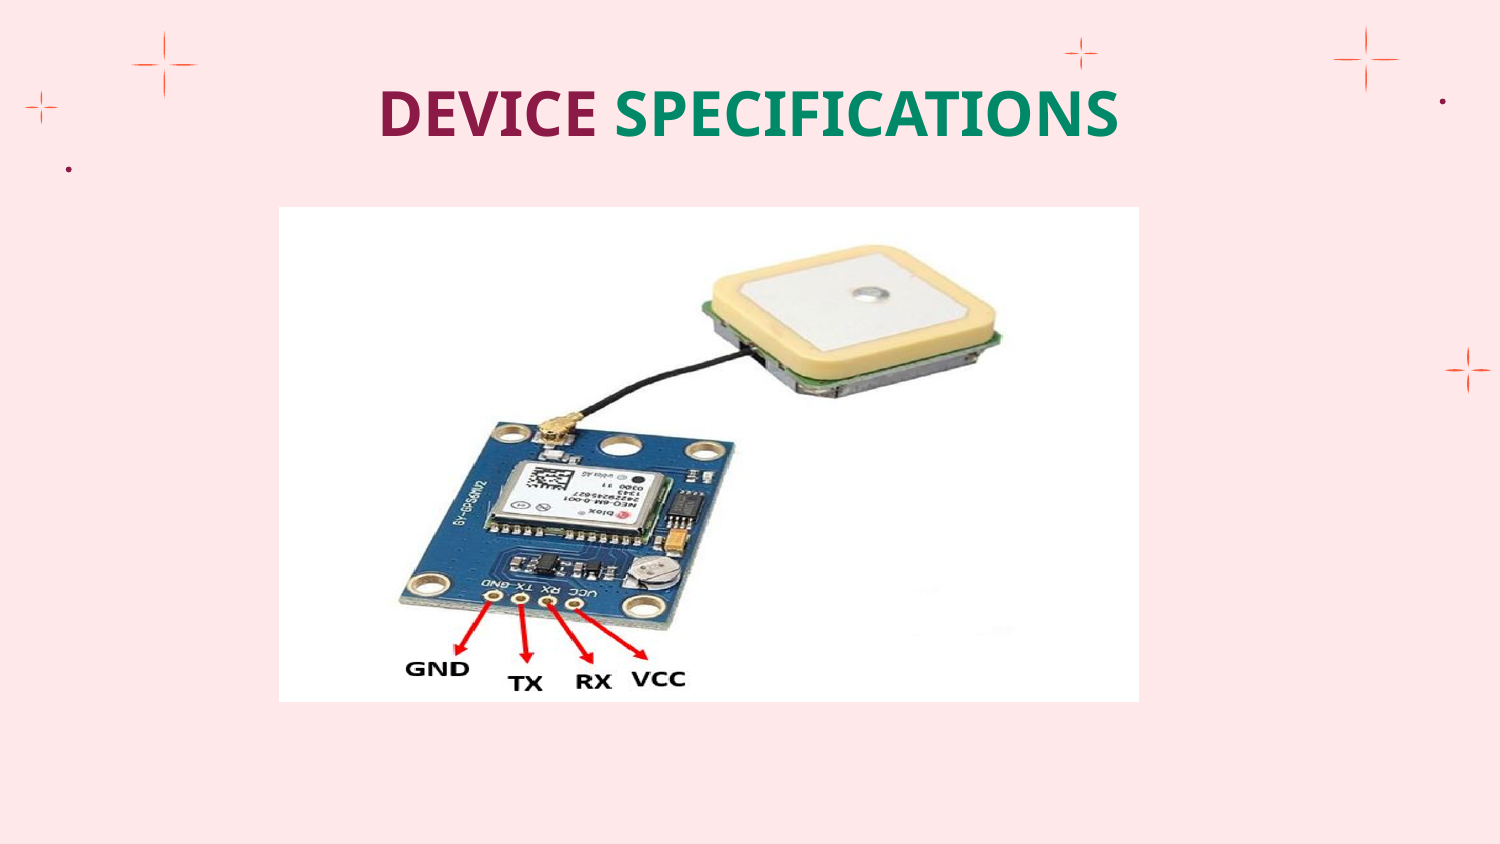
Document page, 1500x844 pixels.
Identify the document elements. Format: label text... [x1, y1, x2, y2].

picture [279, 207, 1140, 702]
title DEVICE SPECIFICATIONS [116, 59, 1381, 154]
